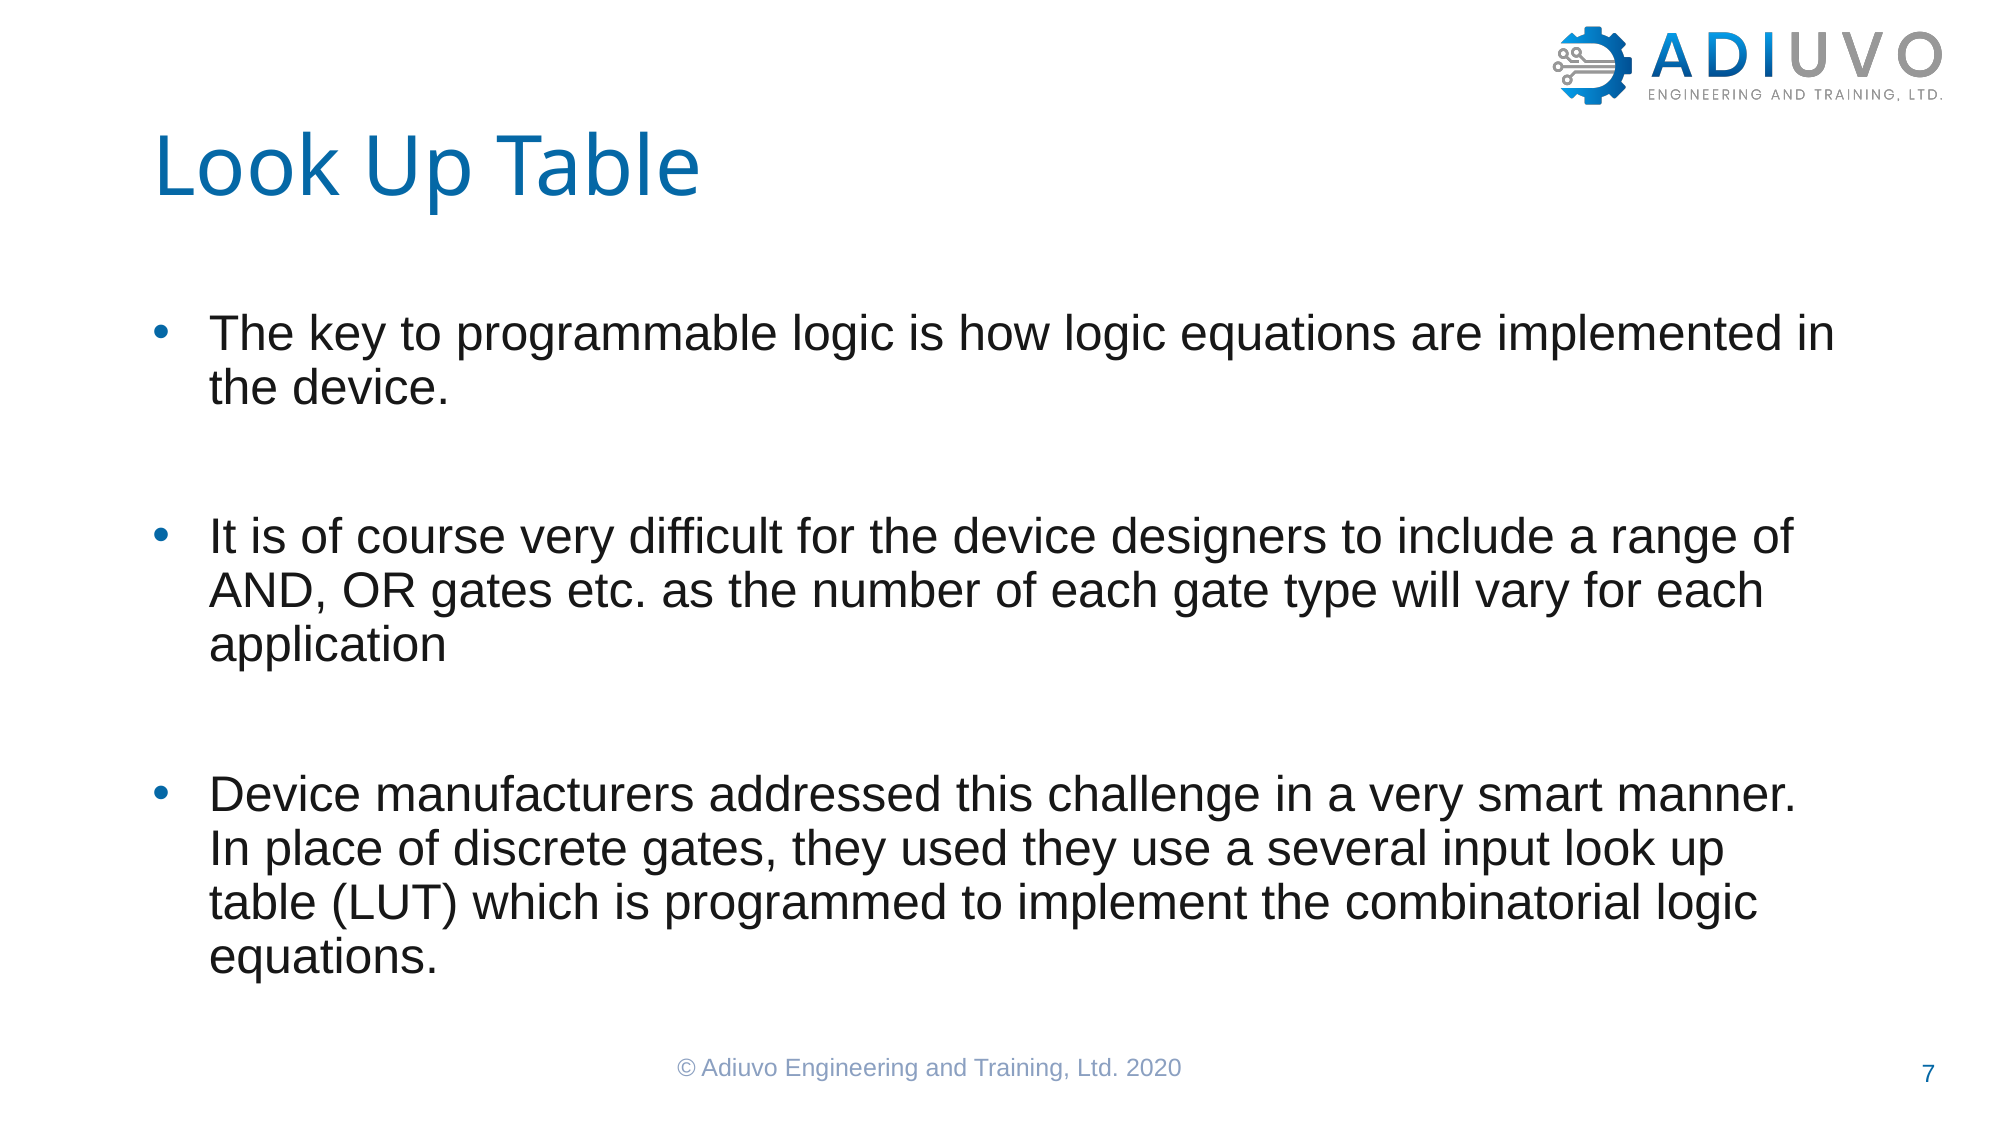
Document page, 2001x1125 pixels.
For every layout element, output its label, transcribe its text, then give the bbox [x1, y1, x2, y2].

footer © Adiuvo Engineering and Training, Ltd. 2020 [662, 1036, 1338, 1097]
list The key to programmable logic is how logic equations are implemented in the device. It is of course very difficult for the device designers to include a range of AND, OR gates etc. as the number of each gate type will vary for each application Device manufacturers addressed this challenge in a very smart manner. In place of discrete gates, they used they use a several input look up table (LUT) which is programmed to implement the combinatorial logic equations. [137, 299, 1863, 1014]
picture [1549, 15, 1949, 119]
title Look Up Table [137, 59, 1863, 278]
slide_number 7 [1500, 1042, 1951, 1103]
